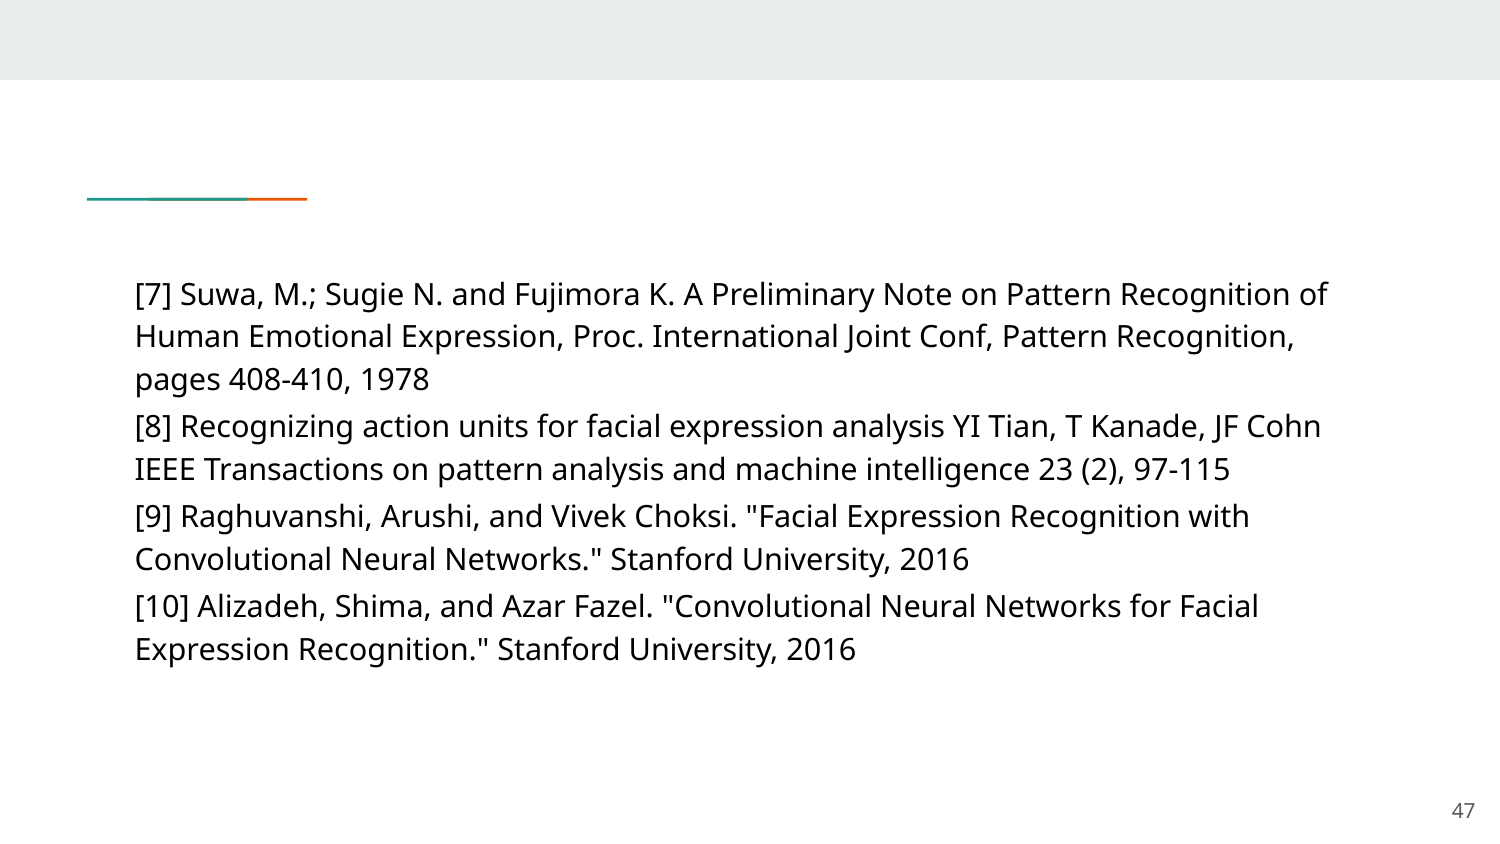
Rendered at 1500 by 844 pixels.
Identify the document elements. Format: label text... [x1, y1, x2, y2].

slide_number ‹#› [1400, 779, 1491, 844]
list [7] Suwa, M.; Sugie N. and Fujimora K. A Preliminary Note on Pattern Recognition of Human Emotional Expression, Proc. International Joint Conf, Pattern Recognition, pages 408-410, 1978 [8] Recognizing action units for facial expression analysis YI Tian, T Kanade, JF Cohn IEEE Transactions on pattern analysis and machine intelligence 23 (2), 97-115 [9] Raghuvanshi, Arushi, and Vivek Choksi. "Facial Expression Recognition with Convolutional Neural Networks." Stanford University, 2016 [10] Alizadeh, Shima, and Azar Fazel. "Convolutional Neural Networks for Facial Expression Recognition." Stanford University, 2016 [119, 254, 1381, 712]
